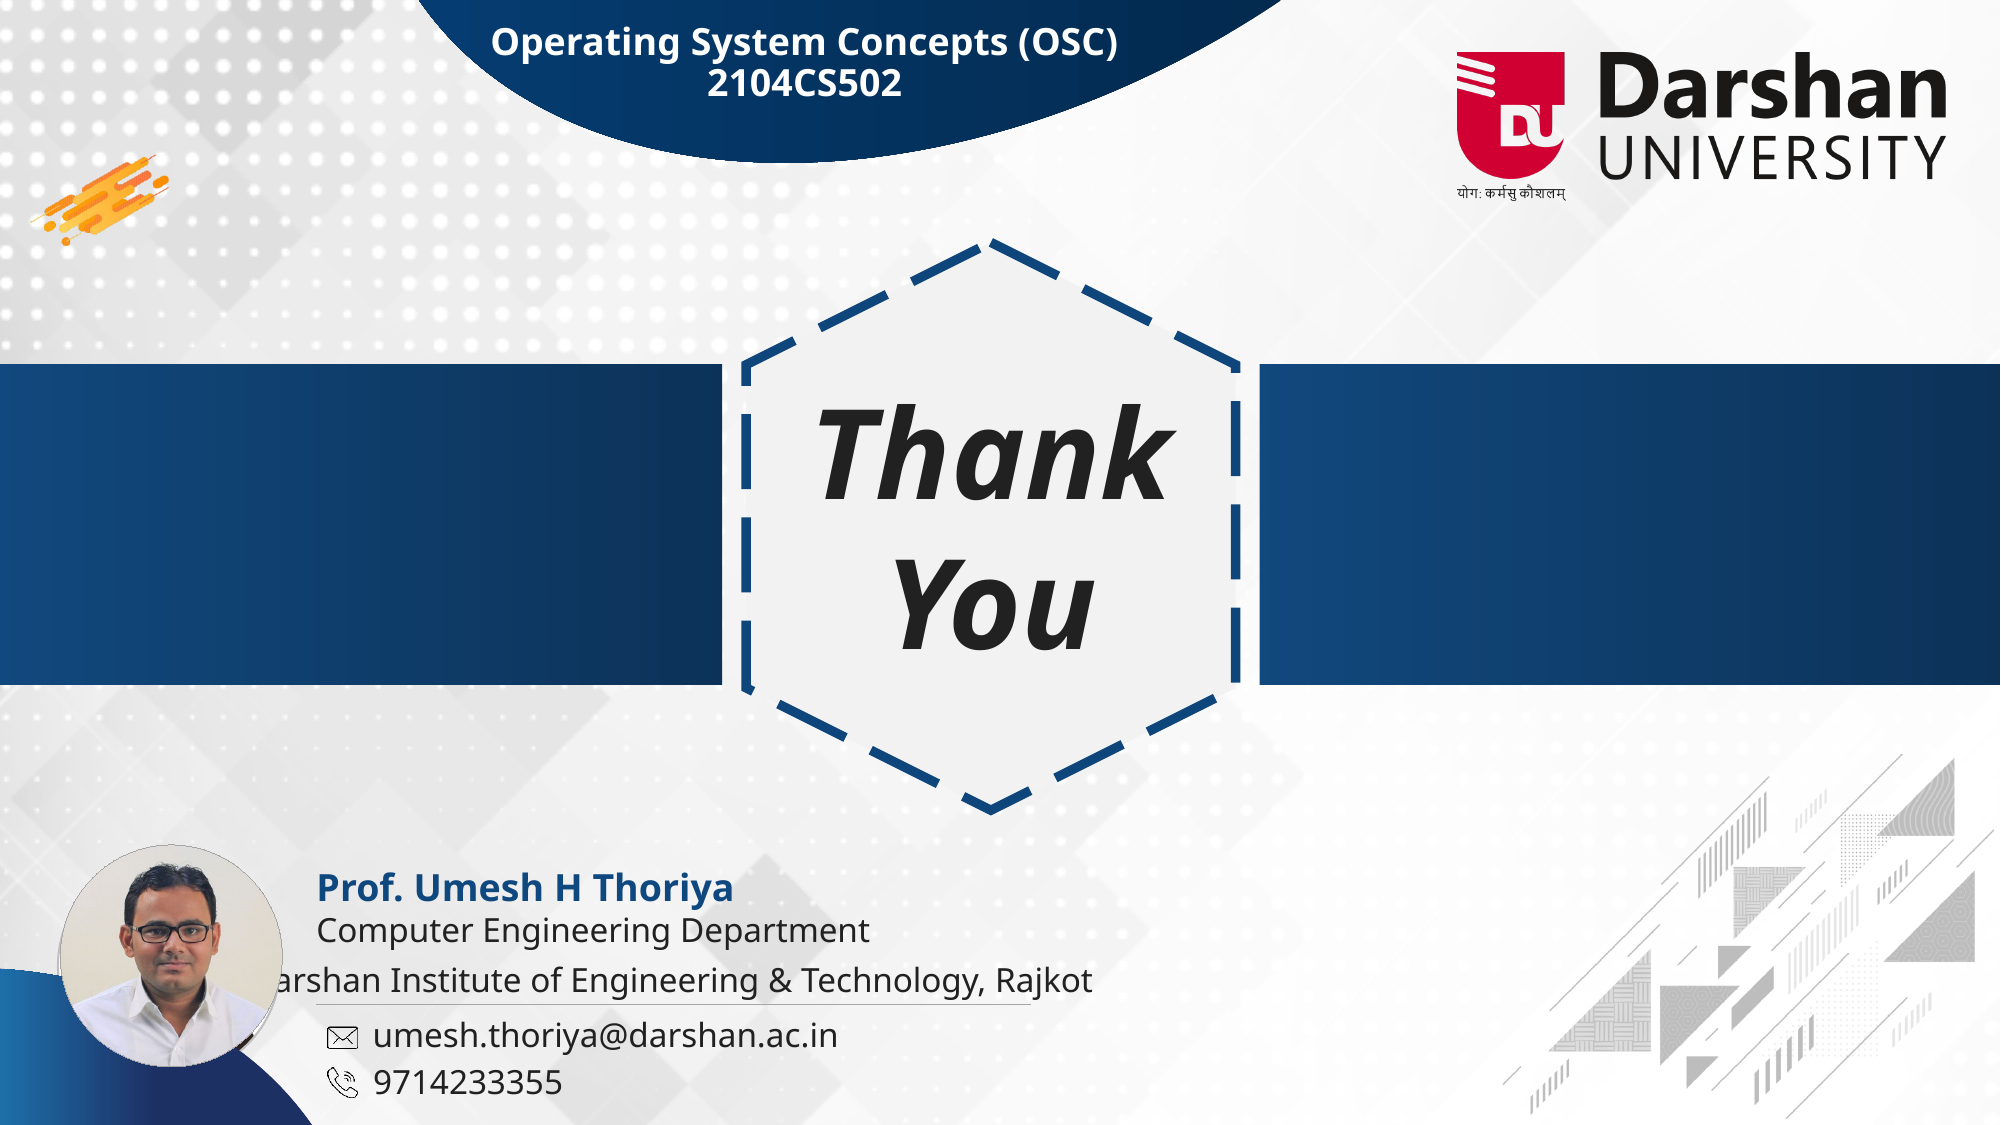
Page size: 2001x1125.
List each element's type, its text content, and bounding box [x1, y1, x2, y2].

picture [327, 1067, 358, 1098]
list Operating System Concepts (OSC) 2104CS502 [423, 3, 1186, 124]
picture [10, 137, 189, 265]
picture [327, 1022, 357, 1053]
list 9714233355 [358, 1059, 972, 1108]
list Computer Engineering Department [301, 913, 915, 956]
list Prof. Umesh H Thoriya [301, 865, 1217, 913]
list umesh.thoriya@darshan.ac.in [357, 1013, 971, 1061]
picture [59, 844, 283, 1067]
picture [1457, 52, 1946, 201]
